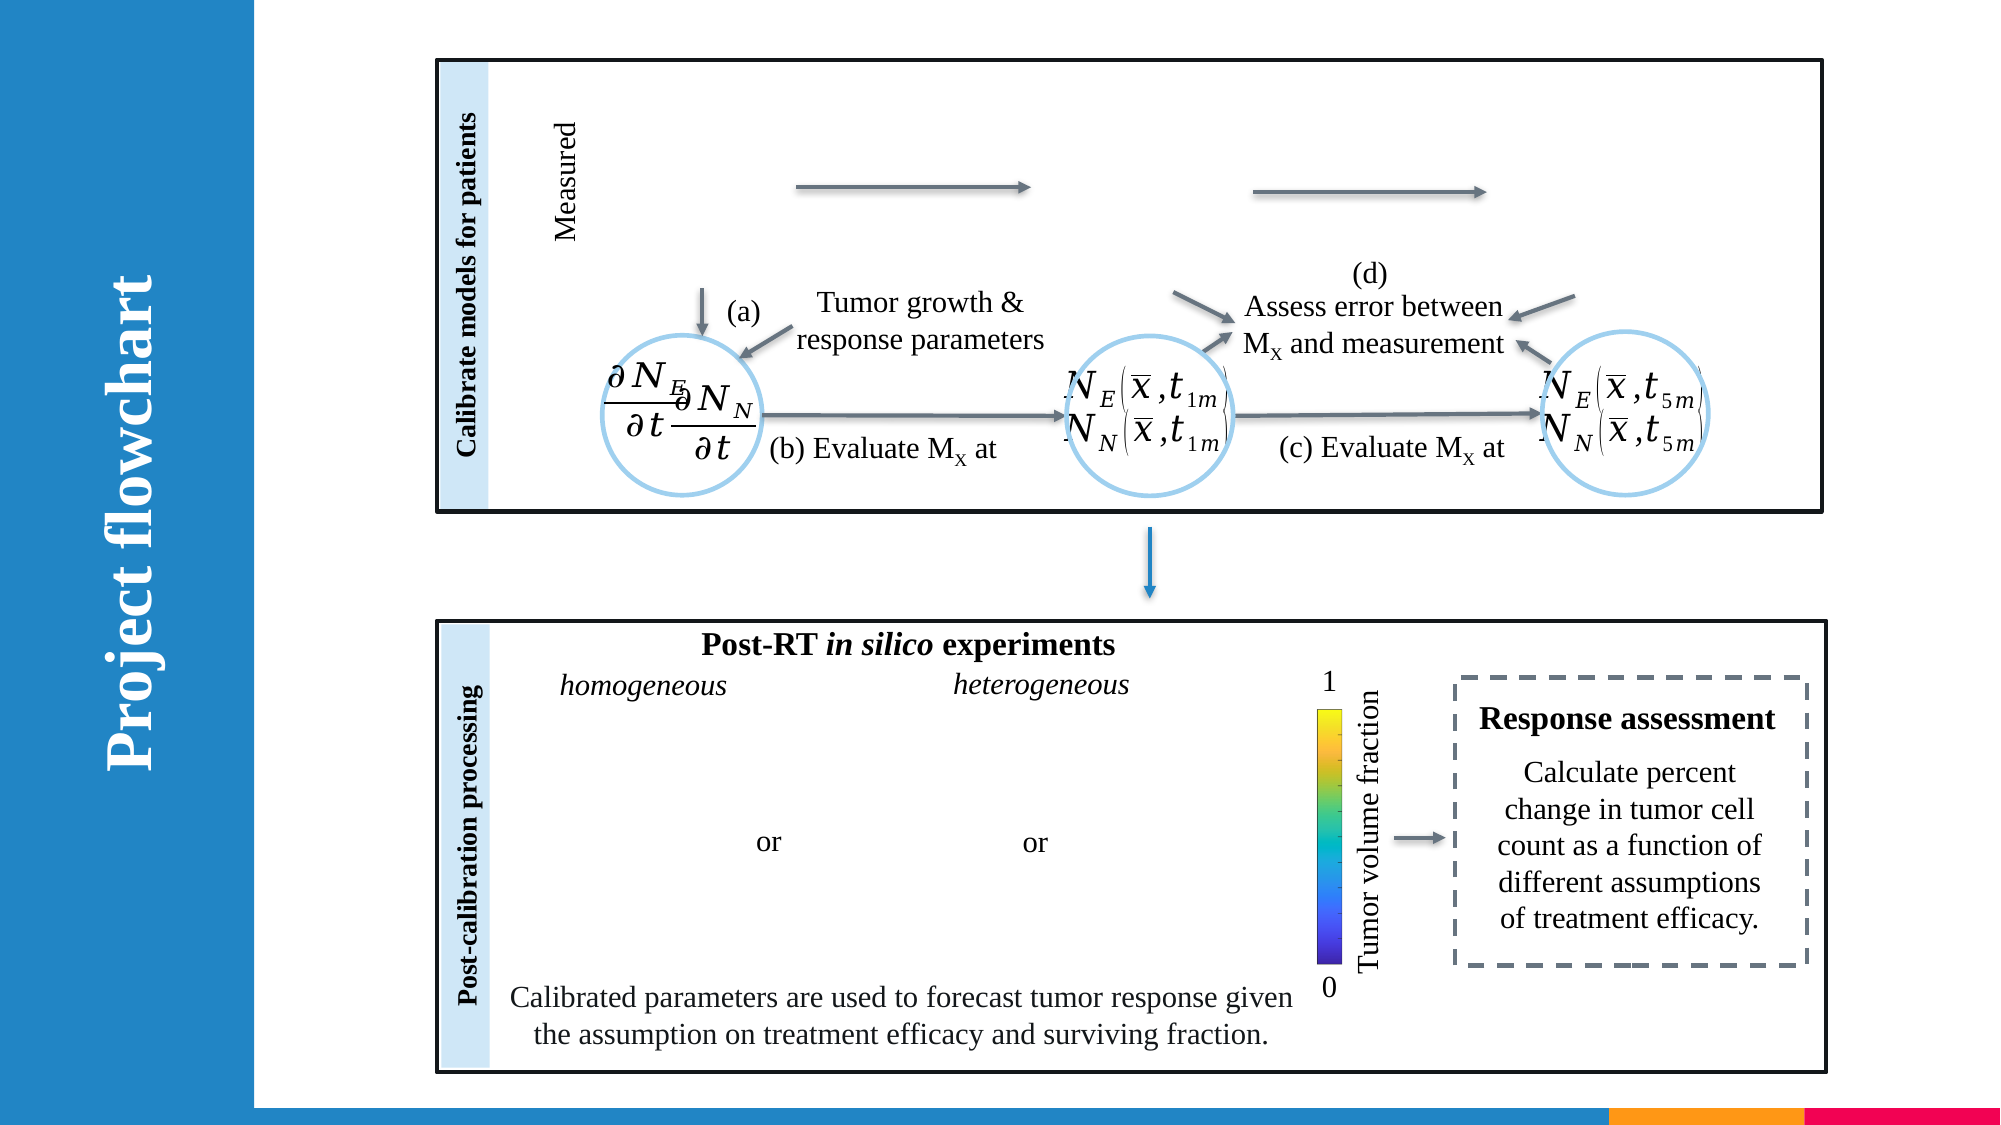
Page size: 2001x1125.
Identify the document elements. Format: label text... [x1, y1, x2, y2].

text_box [436, 605, 1827, 1073]
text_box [436, 59, 1822, 512]
text_box [0, 0, 256, 1125]
text_box Project flowchart [77, 259, 173, 788]
